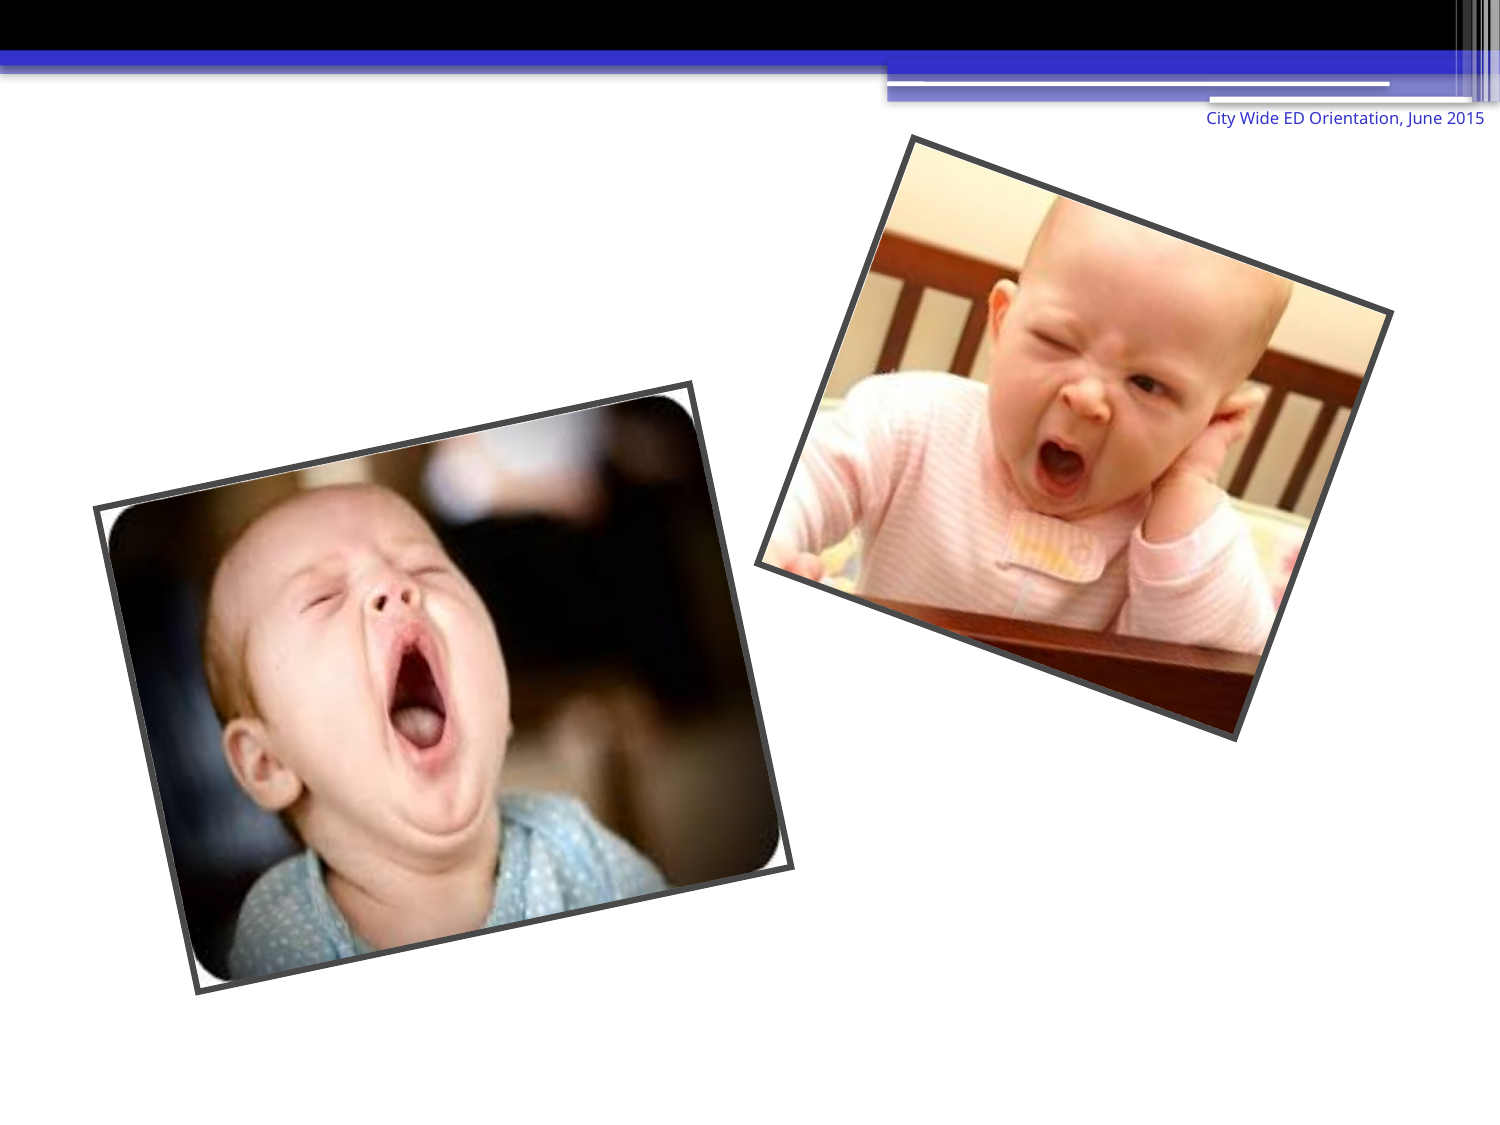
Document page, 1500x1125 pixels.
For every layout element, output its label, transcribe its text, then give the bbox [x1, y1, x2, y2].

picture [763, 144, 1385, 733]
footer City Wide ED Orientation, June 2015 [862, 100, 1500, 176]
picture [101, 389, 787, 987]
